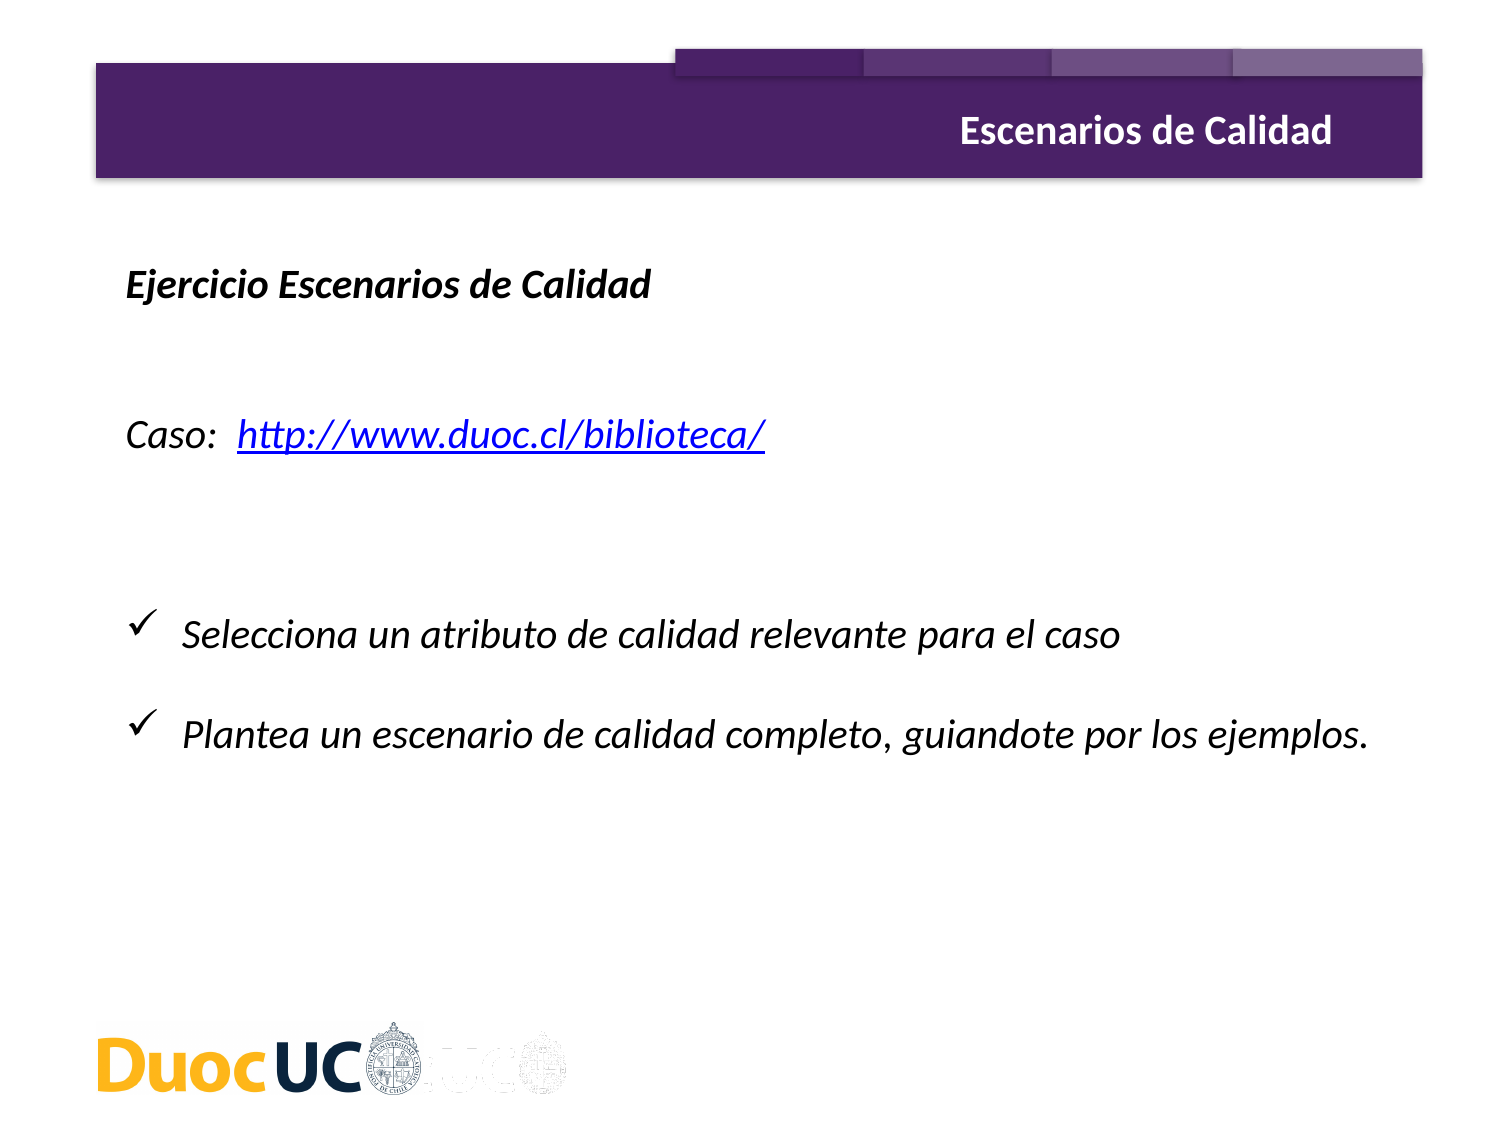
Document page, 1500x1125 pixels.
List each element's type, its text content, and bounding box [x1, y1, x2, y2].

text_box Escenarios de Calidad [815, 95, 1349, 160]
picture [96, 1021, 566, 1095]
text_box Ejercicio Escenarios de Calidad Caso: http://www.duoc.cl/biblioteca/ Selecciona un atributo de calidad relevante para el caso Plantea un escenario de calidad completo, guiandote por los ejemplos. [110, 249, 1413, 764]
